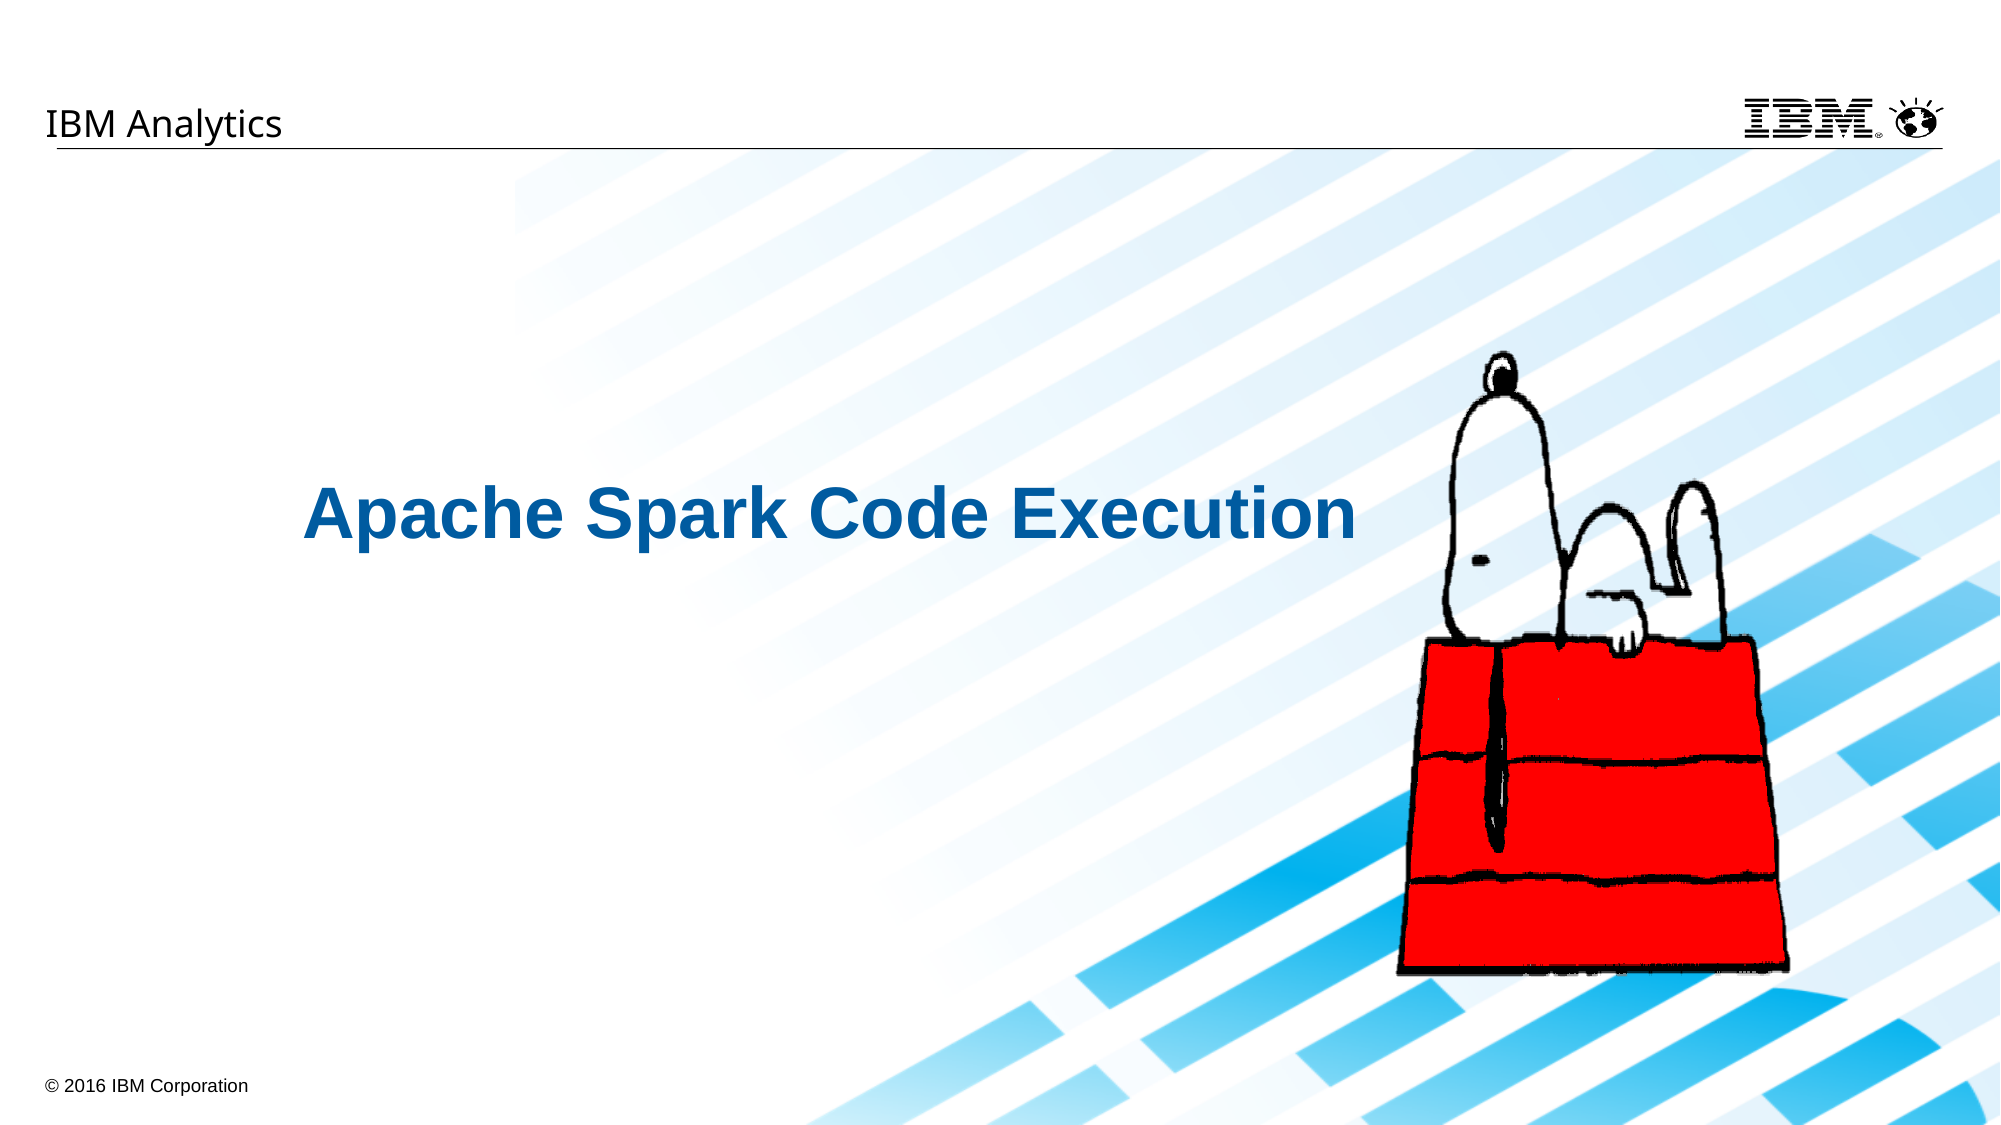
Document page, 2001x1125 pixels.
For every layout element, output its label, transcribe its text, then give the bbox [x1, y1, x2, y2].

picture [515, 83, 2000, 1125]
title Apache Spark Code Execution [287, 384, 1377, 562]
